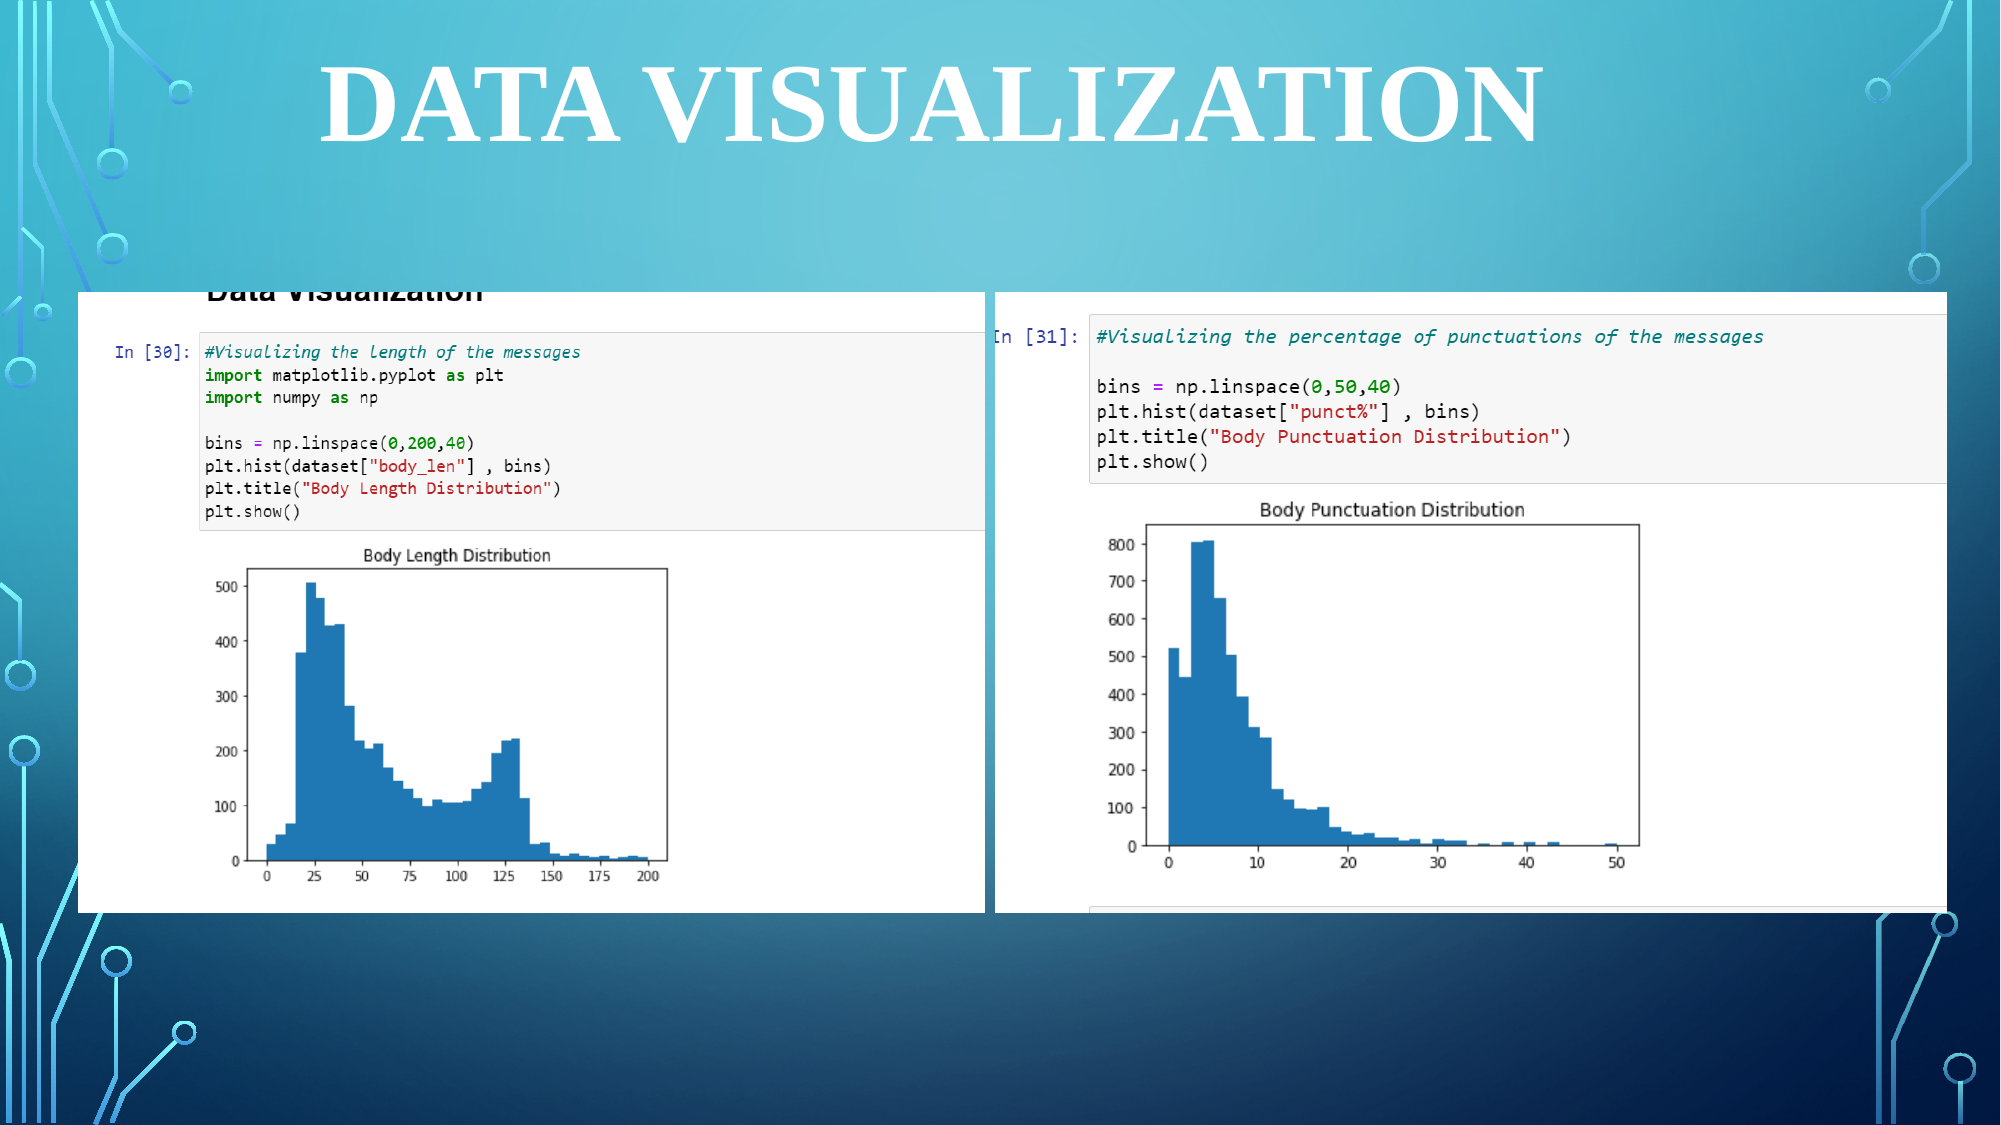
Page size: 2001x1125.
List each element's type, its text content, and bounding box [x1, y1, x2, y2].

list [77, 291, 985, 913]
picture [995, 291, 1947, 913]
text_box DATA VISUALIZATION [304, 21, 1665, 172]
